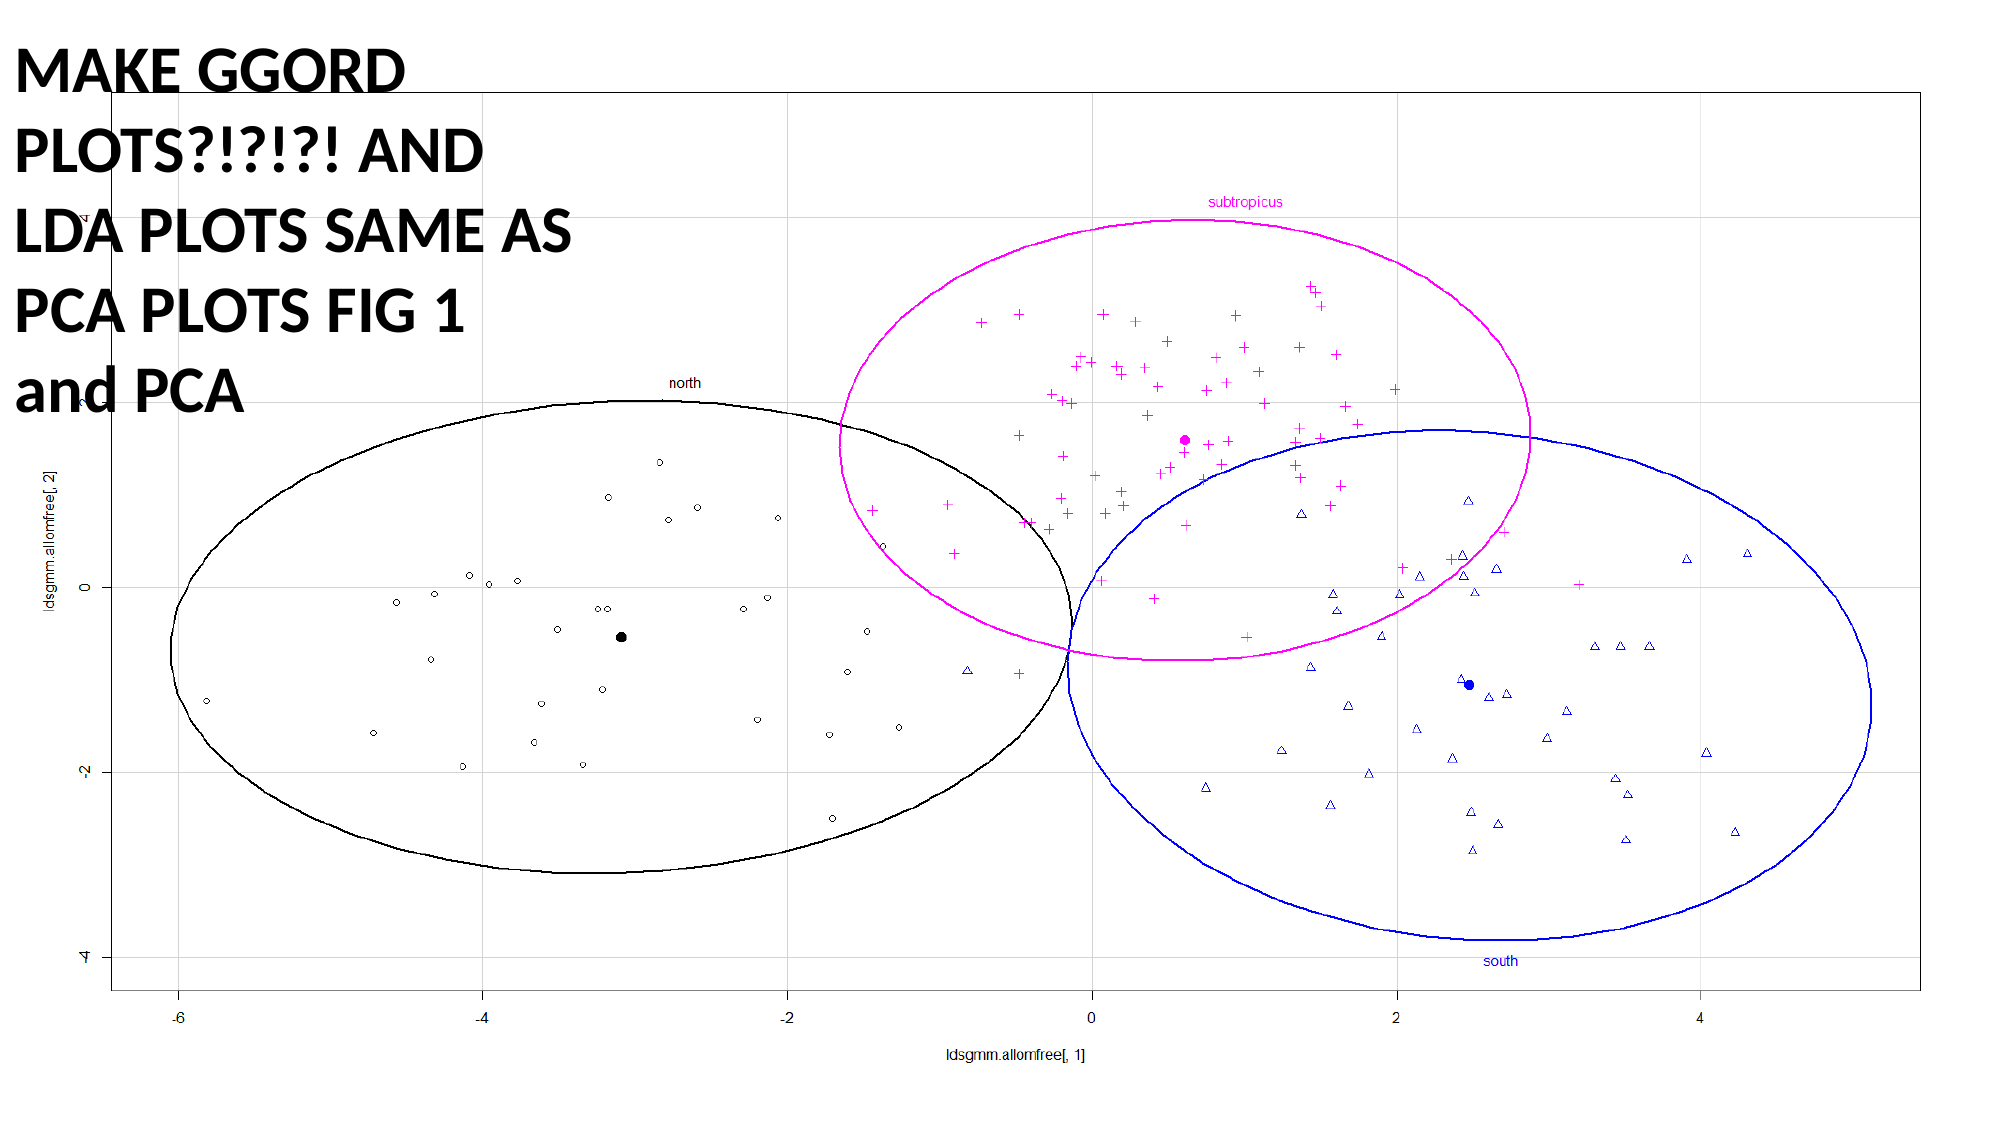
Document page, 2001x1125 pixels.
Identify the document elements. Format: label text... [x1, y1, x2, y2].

picture [37, 18, 1958, 1082]
text_box MAKE GGORD PLOTS?!?!?! AND LDA PLOTS SAME AS PCA PLOTS FIG 1 and PCA [0, 18, 37, 434]
